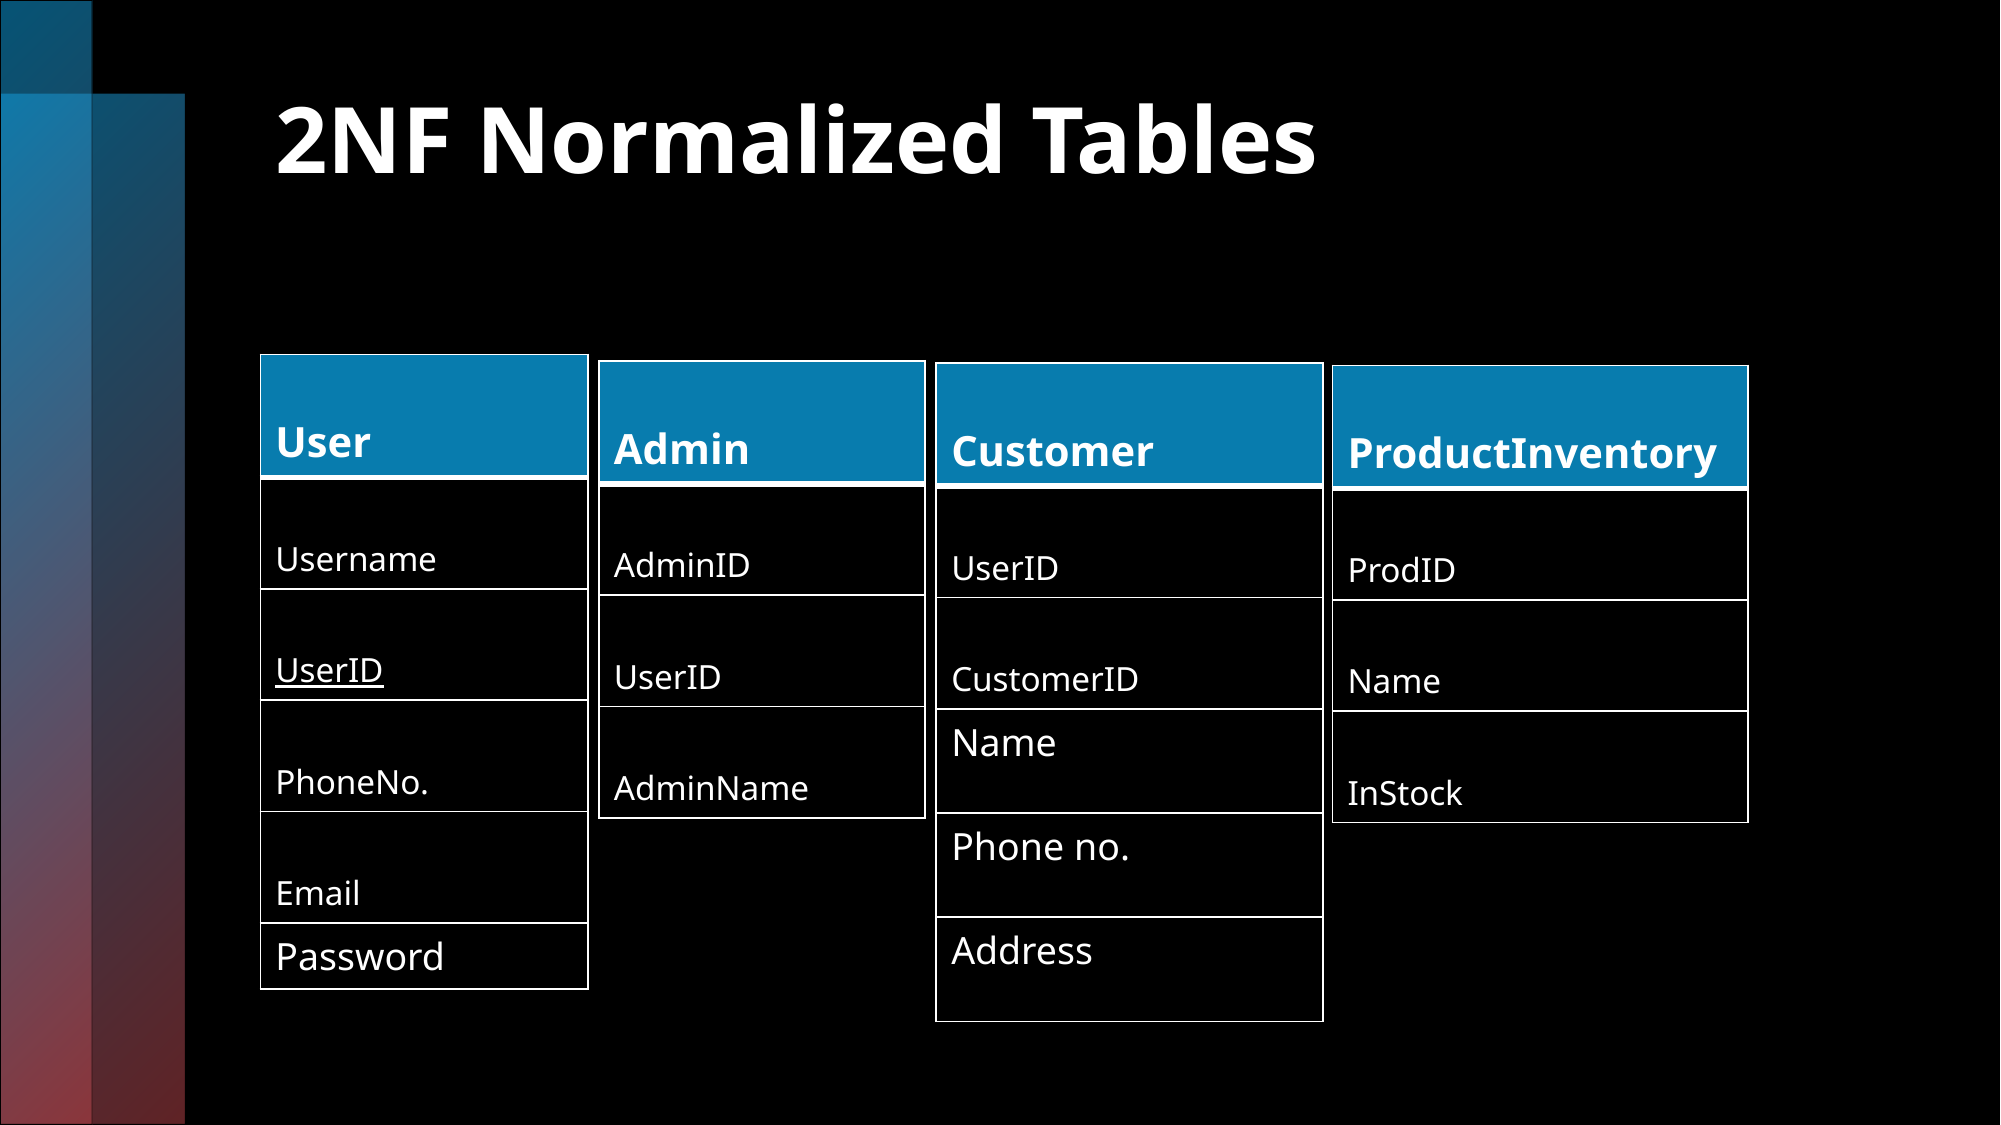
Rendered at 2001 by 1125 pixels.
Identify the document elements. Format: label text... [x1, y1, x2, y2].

table_header Admin [600, 362, 924, 481]
table_cell UserID [600, 596, 924, 706]
table_cell PhoneNo. [261, 701, 587, 811]
table_cell ProdID [1333, 491, 1747, 599]
table_header User [261, 355, 587, 475]
table_cell Email [261, 812, 587, 922]
table_header ProductInventory [1333, 366, 1747, 486]
table_cell Phone no. [937, 814, 1322, 916]
table_cell InStock [1333, 712, 1747, 822]
table_cell Password [261, 924, 587, 988]
table_cell Address [937, 918, 1322, 1021]
table_cell Name [937, 710, 1322, 812]
table_cell AdminID [600, 487, 924, 594]
table_cell Name [1333, 601, 1747, 710]
table_cell AdminName [600, 707, 924, 817]
table_cell UserID [261, 590, 587, 699]
title 2NF Normalized Tables [260, 74, 1817, 204]
table_header Customer [937, 364, 1322, 483]
table_cell UserID [937, 489, 1322, 597]
table_cell CustomerID [937, 598, 1322, 708]
table_cell Username [261, 480, 587, 588]
